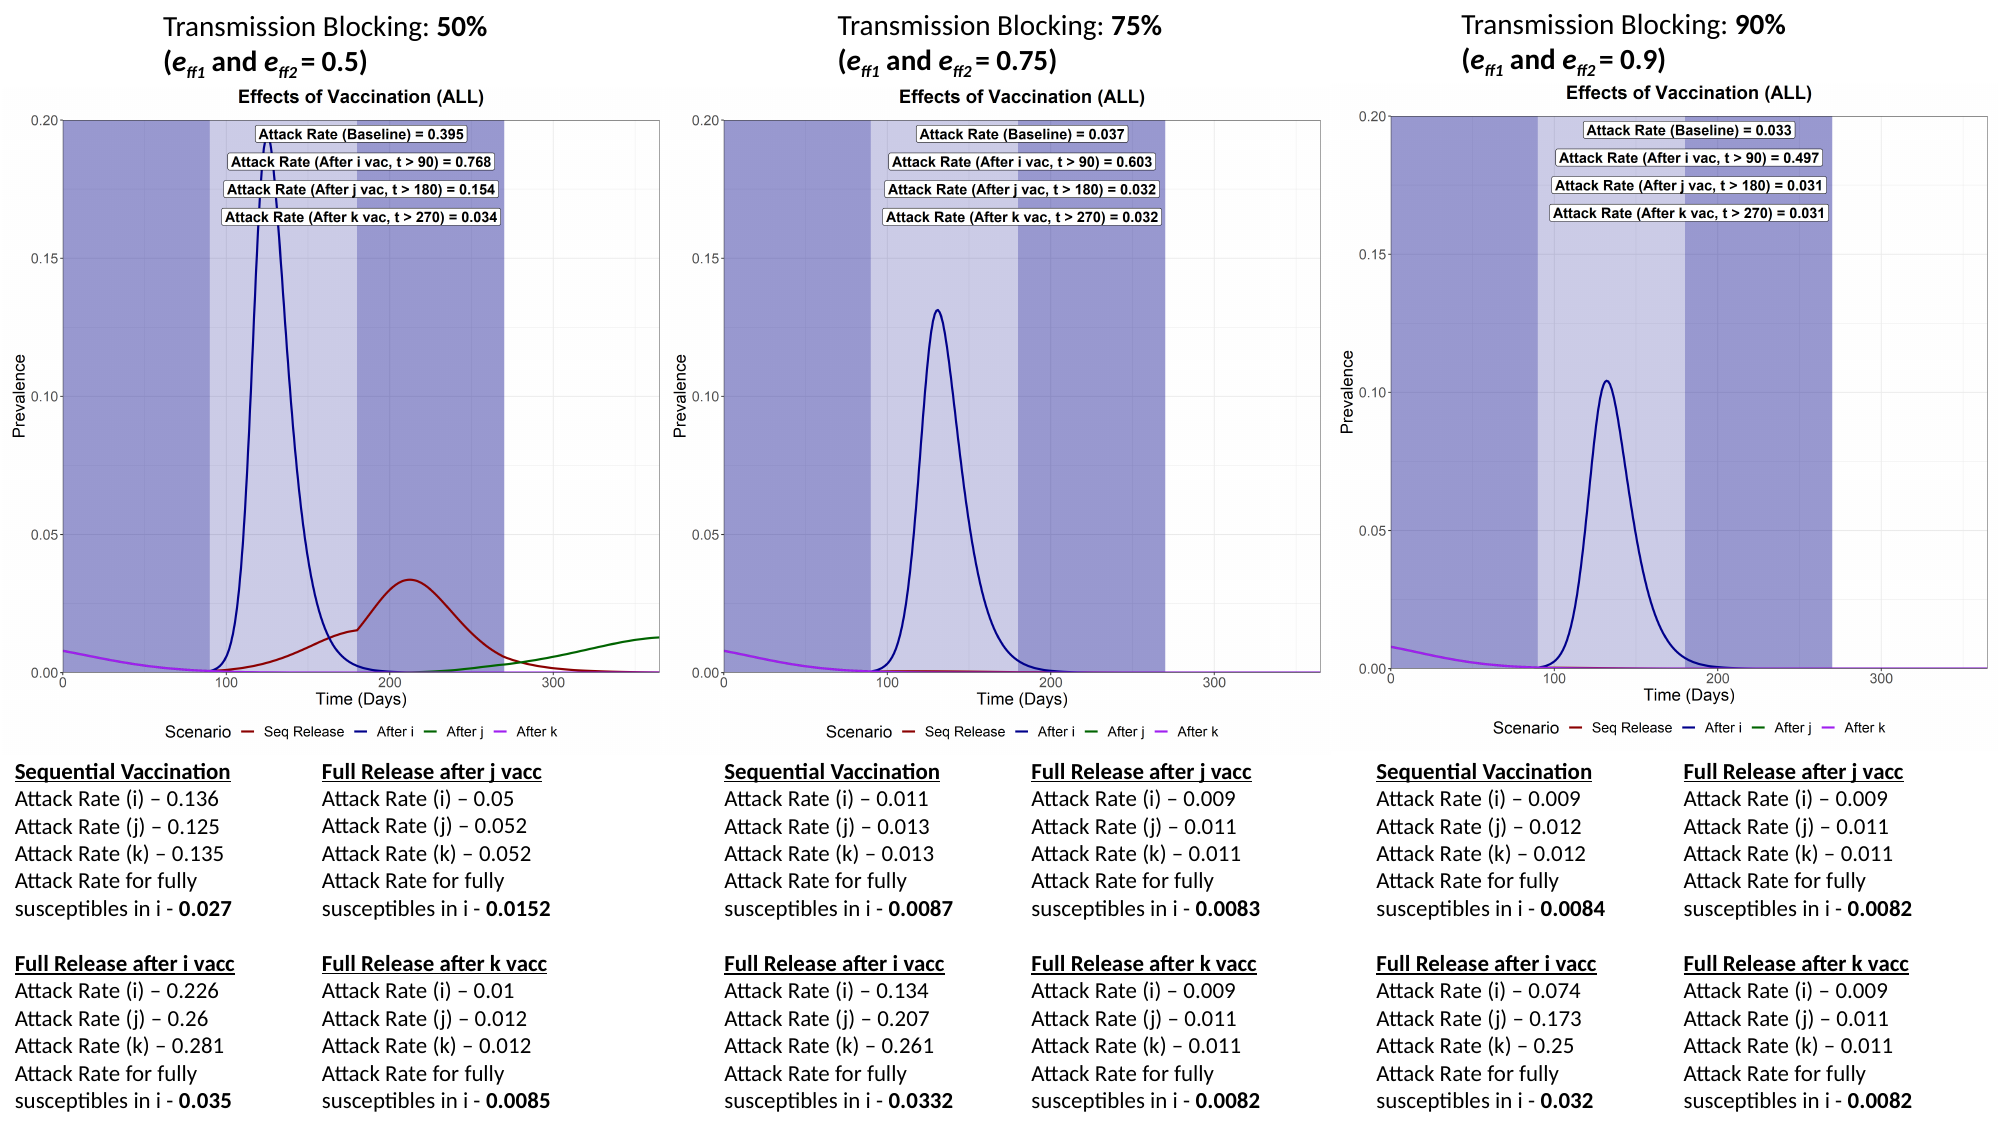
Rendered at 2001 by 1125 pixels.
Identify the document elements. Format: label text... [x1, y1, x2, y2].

text_box Full Release after j vacc Attack Rate (i) – 0.009 Attack Rate (j) – 0.011 Attack Rate (k) – 0.011 Attack Rate for fully susceptibles in i - 0.0083 Full Release after k vacc Attack Rate (i) – 0.009 Attack Rate (j) – 0.011 Attack Rate (k) – 0.011 Attack Rate for fully susceptibles in i - 0.0082 [1016, 755, 1287, 1121]
text_box Full Release after j vacc Attack Rate (i) – 0.05 Attack Rate (j) – 0.052 Attack Rate (k) – 0.052 Attack Rate for fully susceptibles in i - 0.0152 Full Release after k vacc Attack Rate (i) – 0.01 Attack Rate (j) – 0.012 Attack Rate (k) – 0.012 Attack Rate for fully susceptibles in i - 0.0085 [307, 755, 577, 1125]
picture [2, 83, 1998, 755]
text_box Transmission Blocking: 50% (eff1 and eff2 = 0.5) [148, 0, 503, 87]
text_box Full Release after j vacc Attack Rate (i) – 0.009 Attack Rate (j) – 0.011 Attack Rate (k) – 0.011 Attack Rate for fully susceptibles in i - 0.0082 Full Release after k vacc Attack Rate (i) – 0.009 Attack Rate (j) – 0.011 Attack Rate (k) – 0.011 Attack Rate for fully susceptibles in i - 0.0082 [1668, 751, 1939, 1121]
text_box Transmission Blocking: 90% (eff1 and eff2 = 0.9) [1446, 0, 1801, 83]
text_box Transmission Blocking: 75% (eff1 and eff2 = 0.75) [822, 0, 1177, 87]
text_box Sequential Vaccination Attack Rate (i) – 0.136 Attack Rate (j) – 0.125 Attack Rate (k) – 0.135 Attack Rate for fully susceptibles in i - 0.027 Full Release after i vacc Attack Rate (i) – 0.226 Attack Rate (j) – 0.26 Attack Rate (k) – 0.281 Attack Rate for fully susceptibles in i - 0.035 [0, 748, 270, 1121]
text_box Sequential Vaccination Attack Rate (i) – 0.011 Attack Rate (j) – 0.013 Attack Rate (k) – 0.013 Attack Rate for fully susceptibles in i - 0.0087 Full Release after i vacc Attack Rate (i) – 0.134 Attack Rate (j) – 0.207 Attack Rate (k) – 0.261 Attack Rate for fully susceptibles in i - 0.0332 [709, 755, 980, 1121]
text_box Sequential Vaccination Attack Rate (i) – 0.009 Attack Rate (j) – 0.012 Attack Rate (k) – 0.012 Attack Rate for fully susceptibles in i - 0.0084 Full Release after i vacc Attack Rate (i) – 0.074 Attack Rate (j) – 0.173 Attack Rate (k) – 0.25 Attack Rate for fully susceptibles in i - 0.032 [1361, 751, 1632, 1121]
